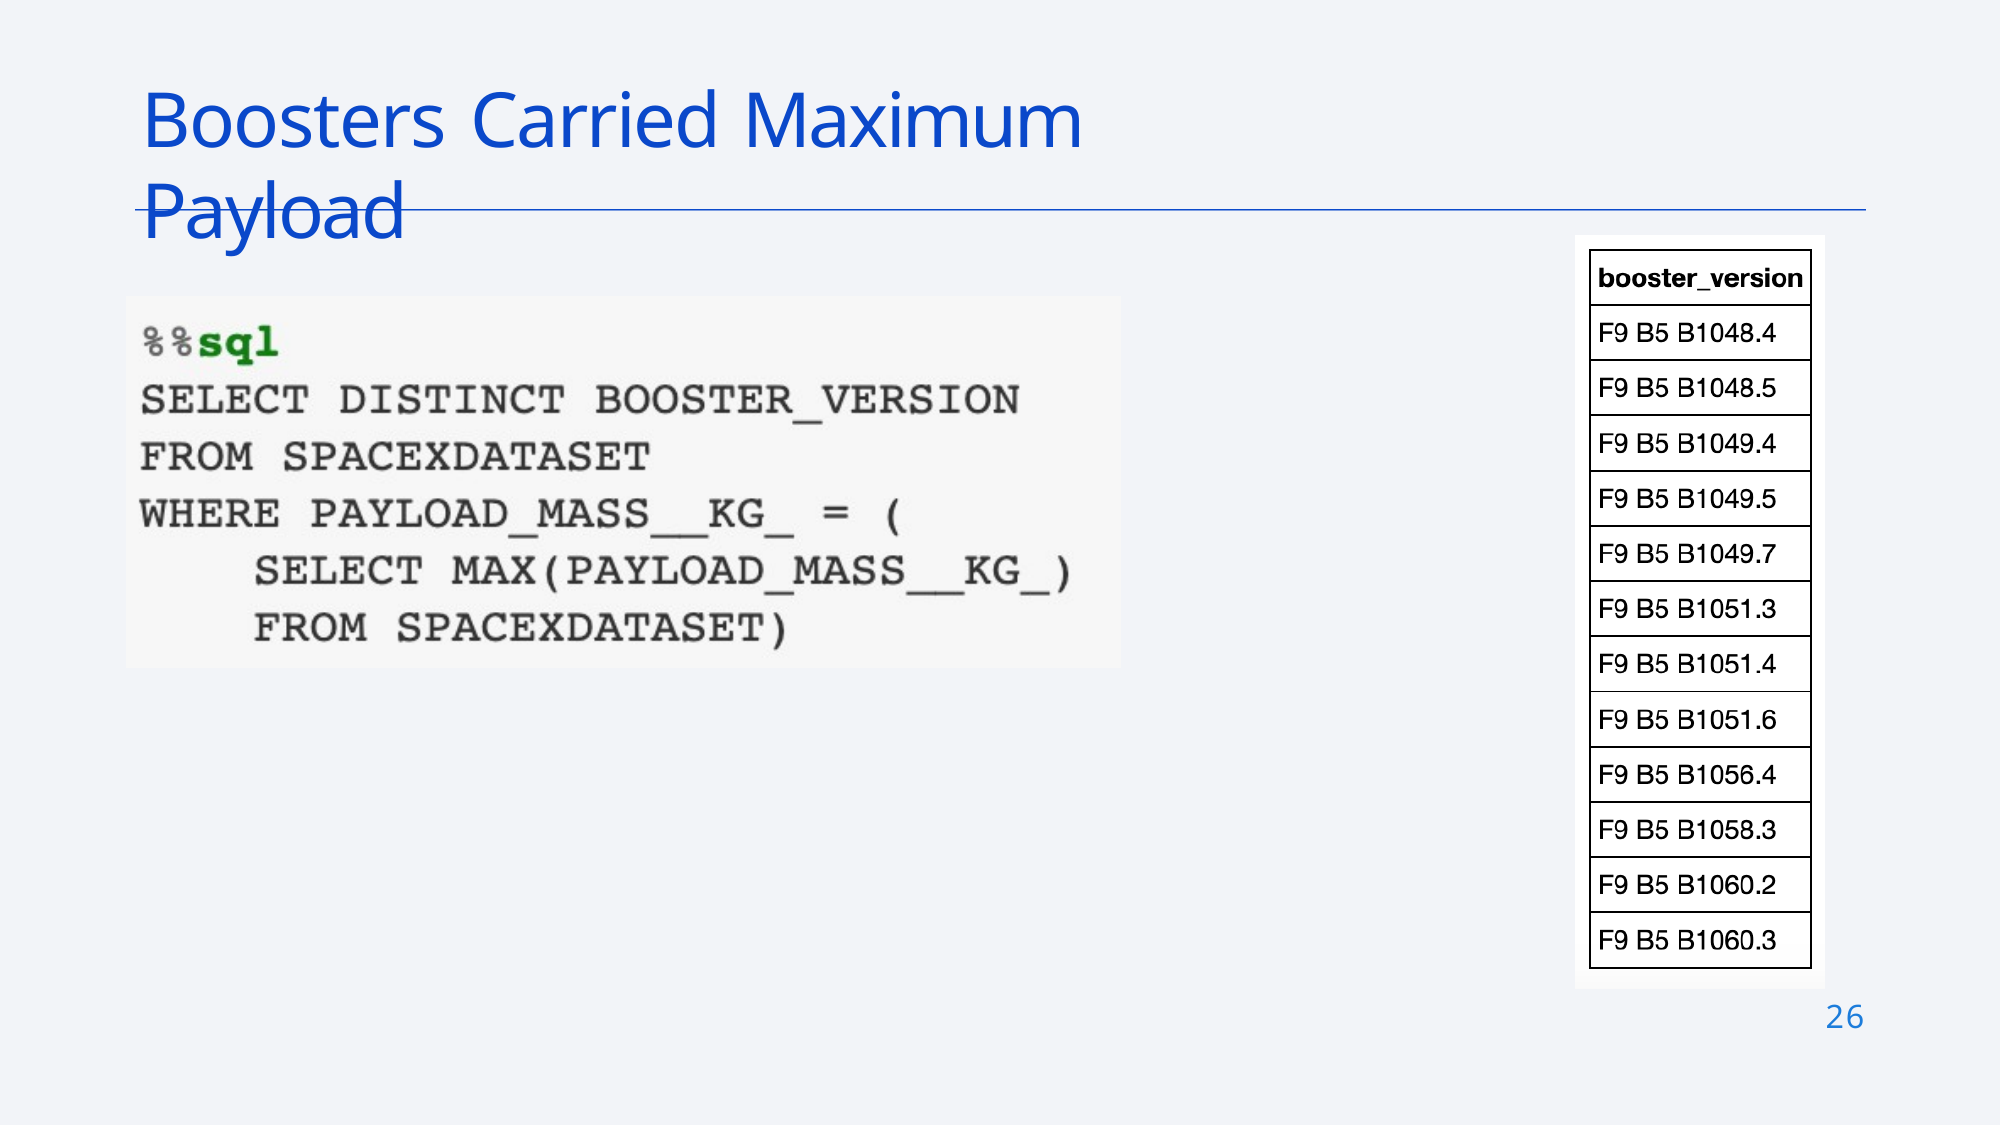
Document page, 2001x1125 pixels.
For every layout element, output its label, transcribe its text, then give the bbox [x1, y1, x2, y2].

slide_number 26 [1819, 1002, 1873, 1125]
picture [0, 0, 2000, 1125]
title Boosters Carried Maximum Payload [139, 68, 1310, 260]
